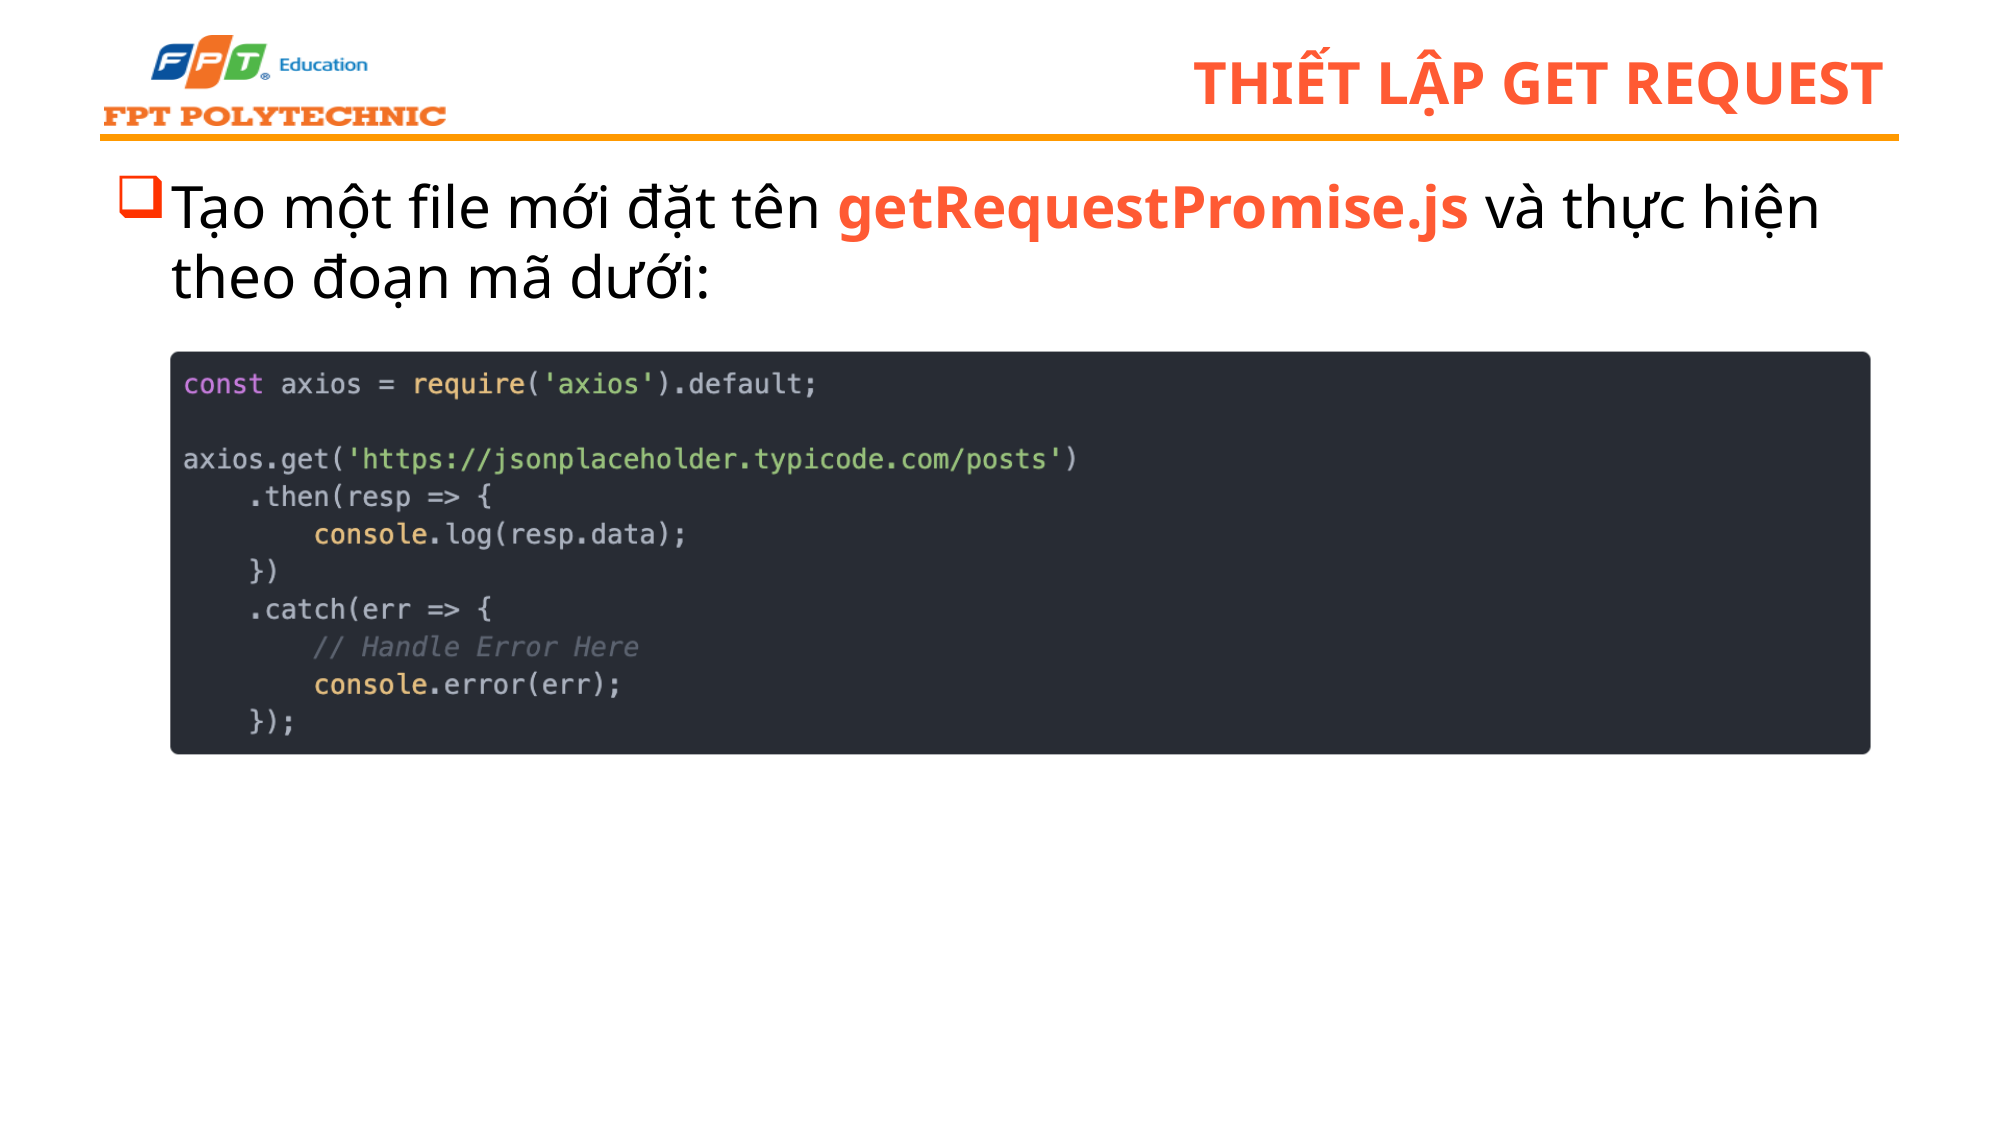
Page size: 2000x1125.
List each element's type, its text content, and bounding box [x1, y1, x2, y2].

title Thiết lập GET request [449, 45, 1900, 126]
list Tạo một file mới đặt tên getRequestPromise.js và thực hiện theo đoạn mã dưới: [99, 162, 1900, 1005]
picture [161, 337, 1882, 769]
picture [104, 35, 450, 126]
